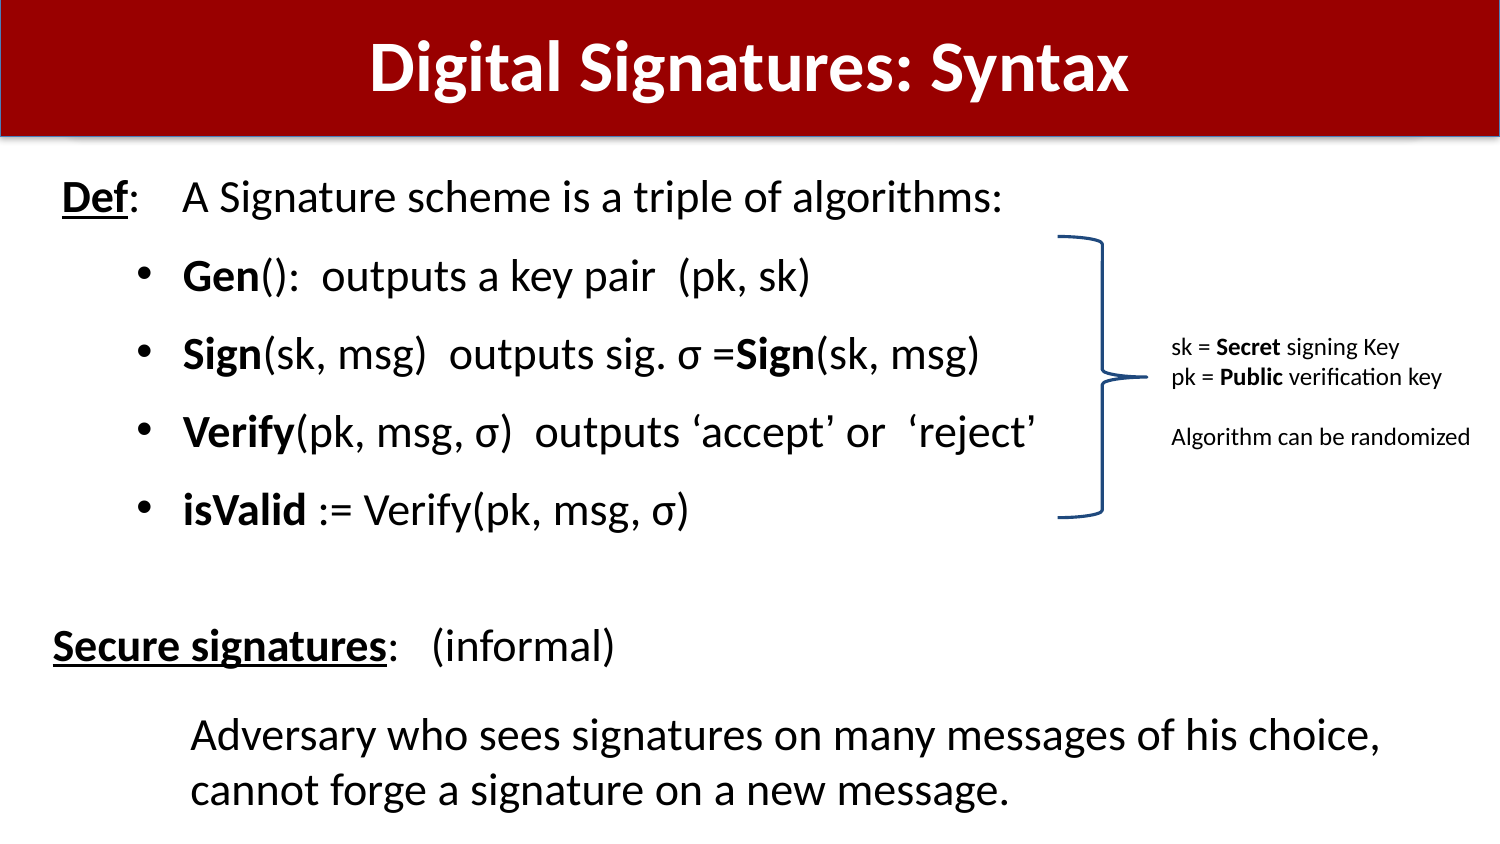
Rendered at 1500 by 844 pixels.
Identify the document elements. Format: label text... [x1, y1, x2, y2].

text_box [1057, 236, 1147, 518]
list Def: A Signature scheme is a triple of algorithms: Gen(): outputs a key pair (pk, sk) Sign(sk, msg) outputs sig. σ =Sign(sk, msg) Verify(pk, msg, σ) outputs ‘accept’ or ‘reject’ isValid := Verify(pk, msg, σ) Secure signatures: (informal) Adversary who sees signatures on many messages of his choice, cannot forge a signature on a new message. [37, 159, 1463, 832]
title Digital Signatures: Syntax [75, 11, 1425, 114]
text_box sk = Secret signing Key pk = Public verification key Algorithm can be randomized [1156, 322, 1489, 458]
